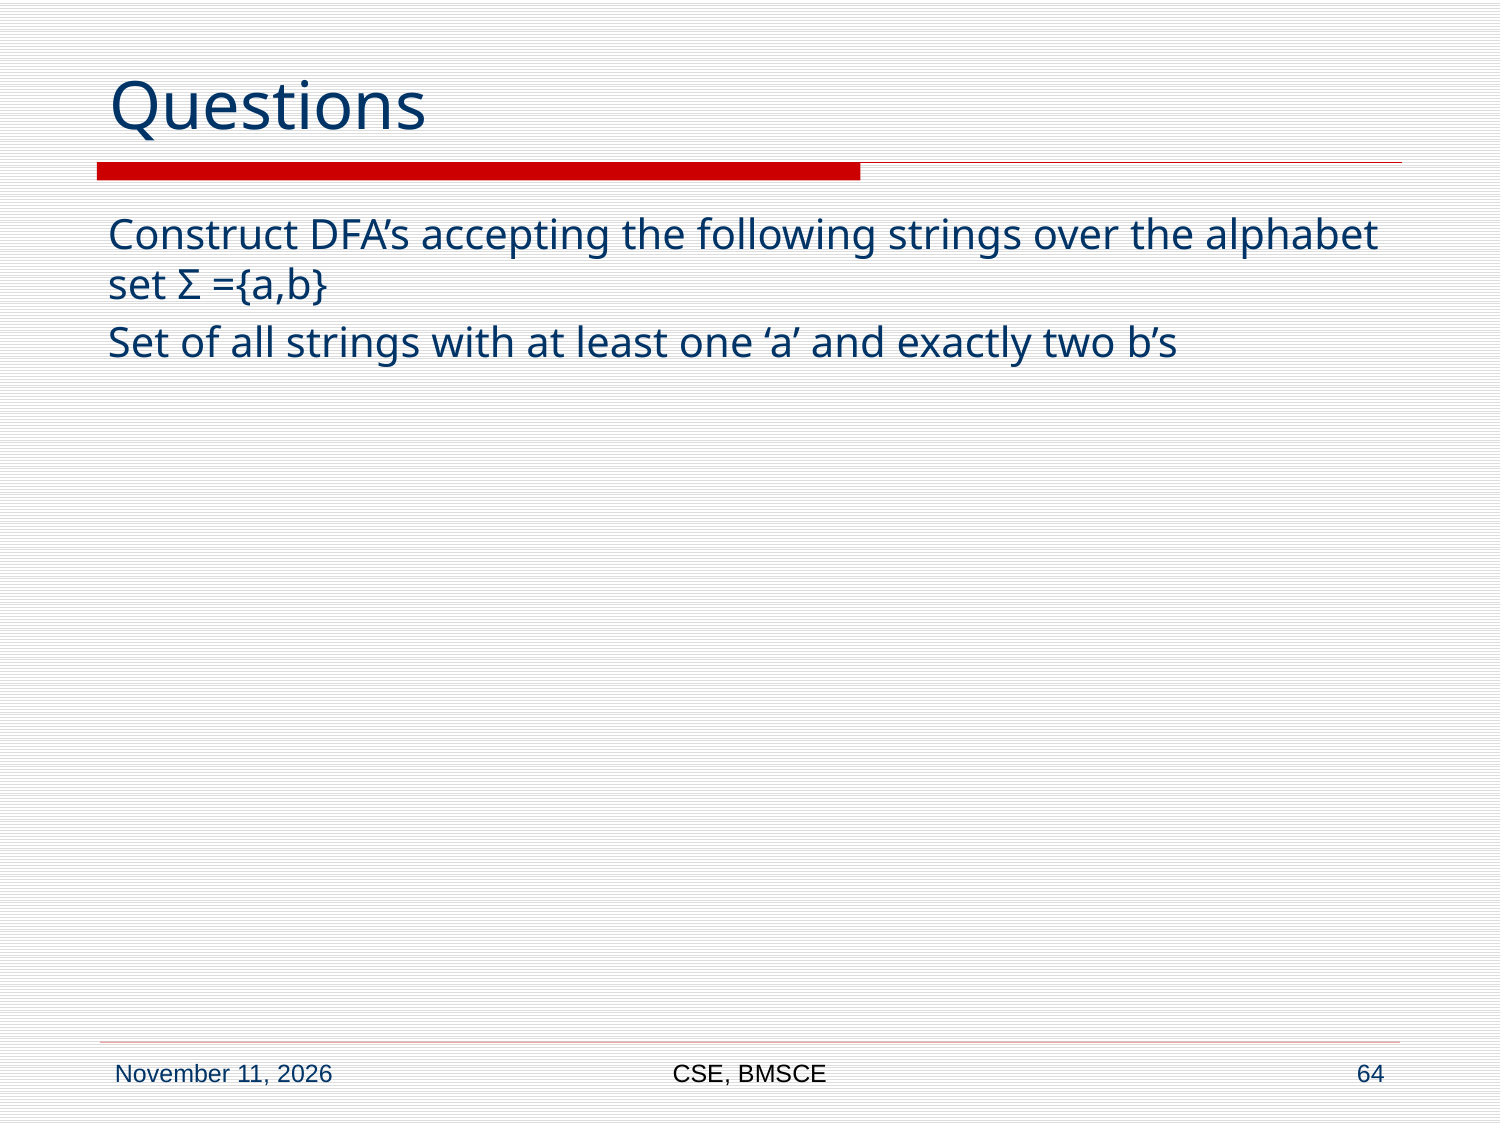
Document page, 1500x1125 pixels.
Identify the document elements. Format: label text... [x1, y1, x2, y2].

slide_number 64 [1074, 1049, 1401, 1103]
list Construct DFA’s accepting the following strings over the alphabet set Σ ={a,b} Set of all strings with at least one ‘a’ and exactly two b’s [92, 200, 1406, 1025]
title Questions [94, 24, 1407, 150]
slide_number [99, 1049, 426, 1103]
footer CSE, BMSCE [512, 1049, 988, 1103]
